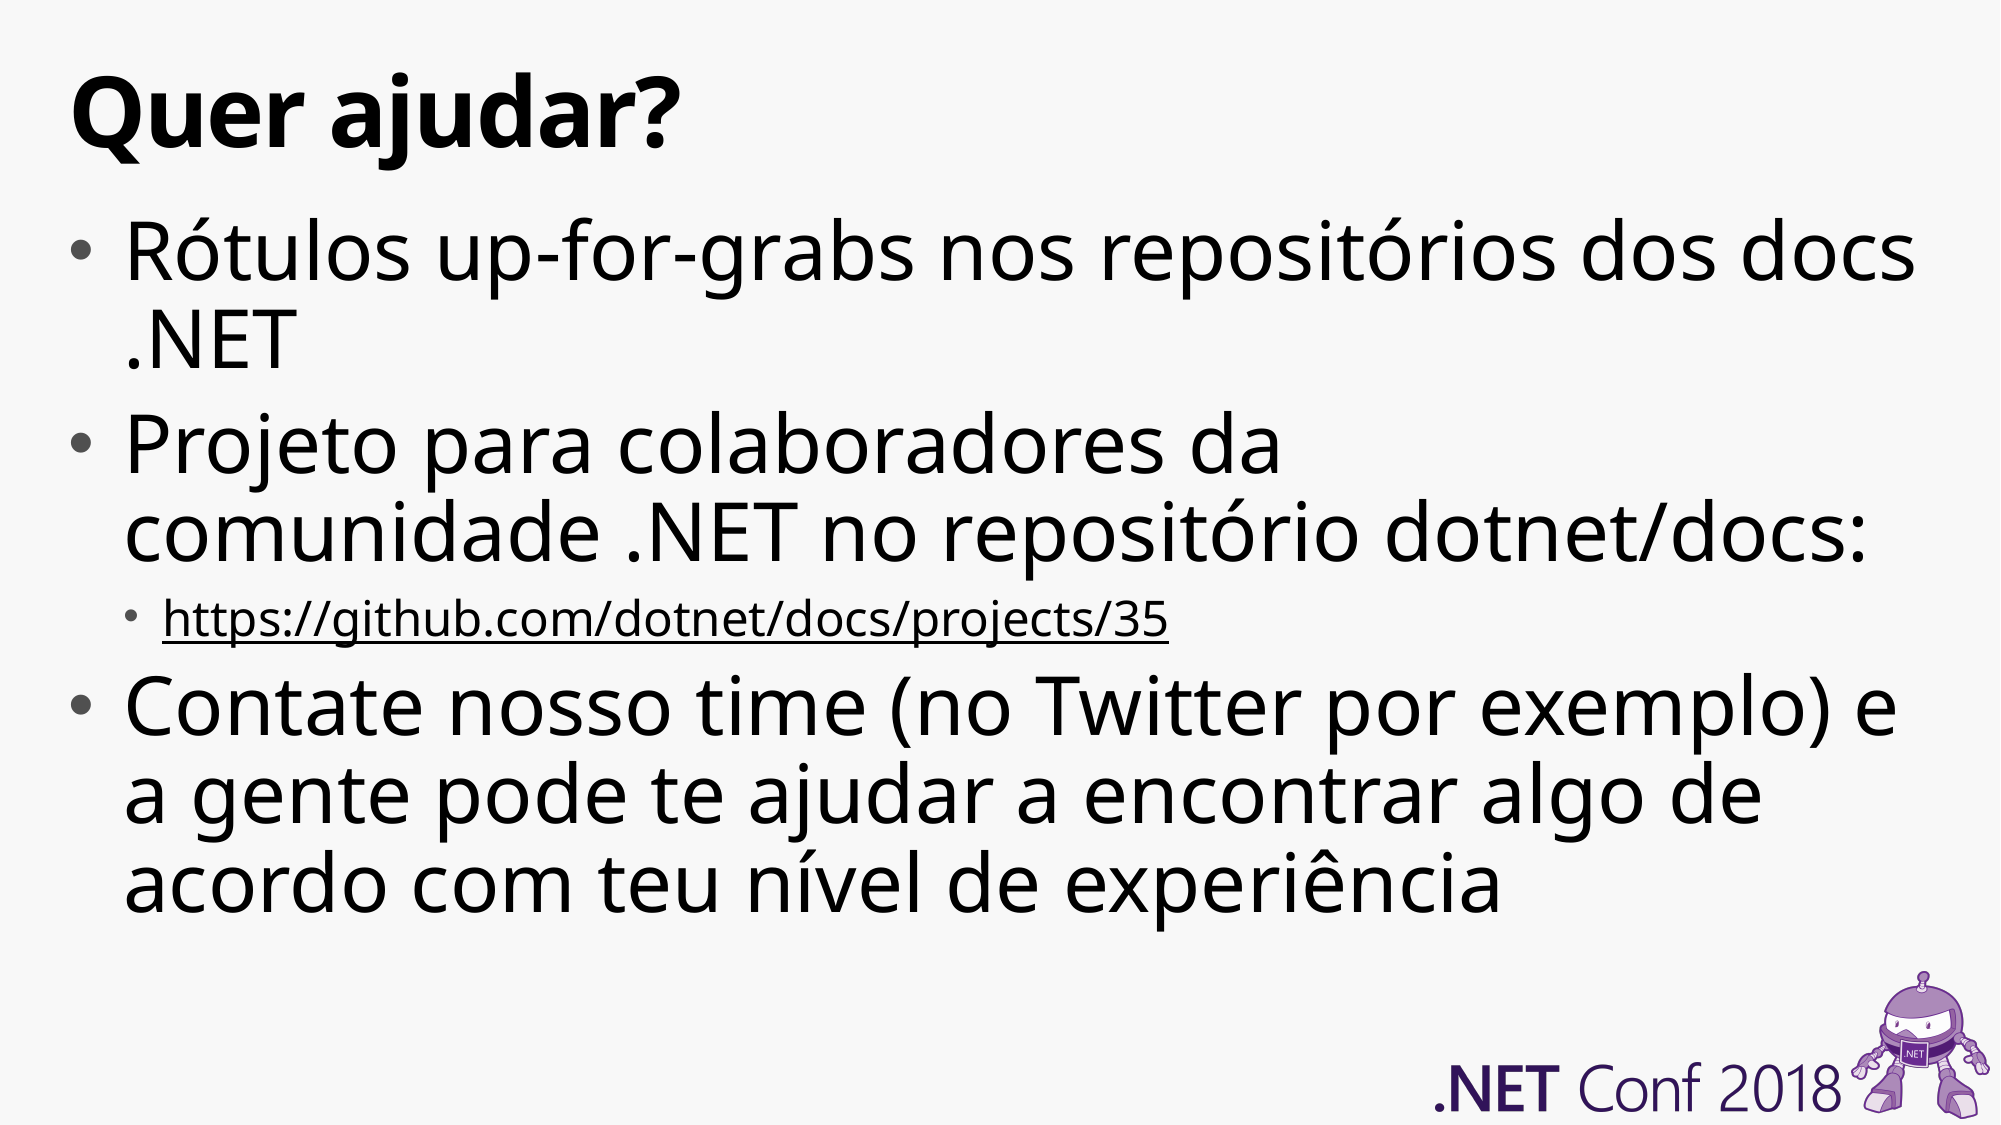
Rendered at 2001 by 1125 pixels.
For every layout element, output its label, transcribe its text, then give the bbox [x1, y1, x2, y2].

picture [1851, 971, 1990, 1119]
title Quer ajudar? [44, 47, 1957, 196]
picture [1435, 1062, 1841, 1112]
list Rótulos up-for-grabs nos repositórios dos docs .NET Projeto para colaboradores da comunidade .NET no repositório dotnet/docs: https://github.com/dotnet/docs/projects/35 Contate nosso time (no Twitter por exemplo) e a gente pode te ajudar a encontrar algo de acordo com teu nível de experiência [44, 196, 1956, 865]
